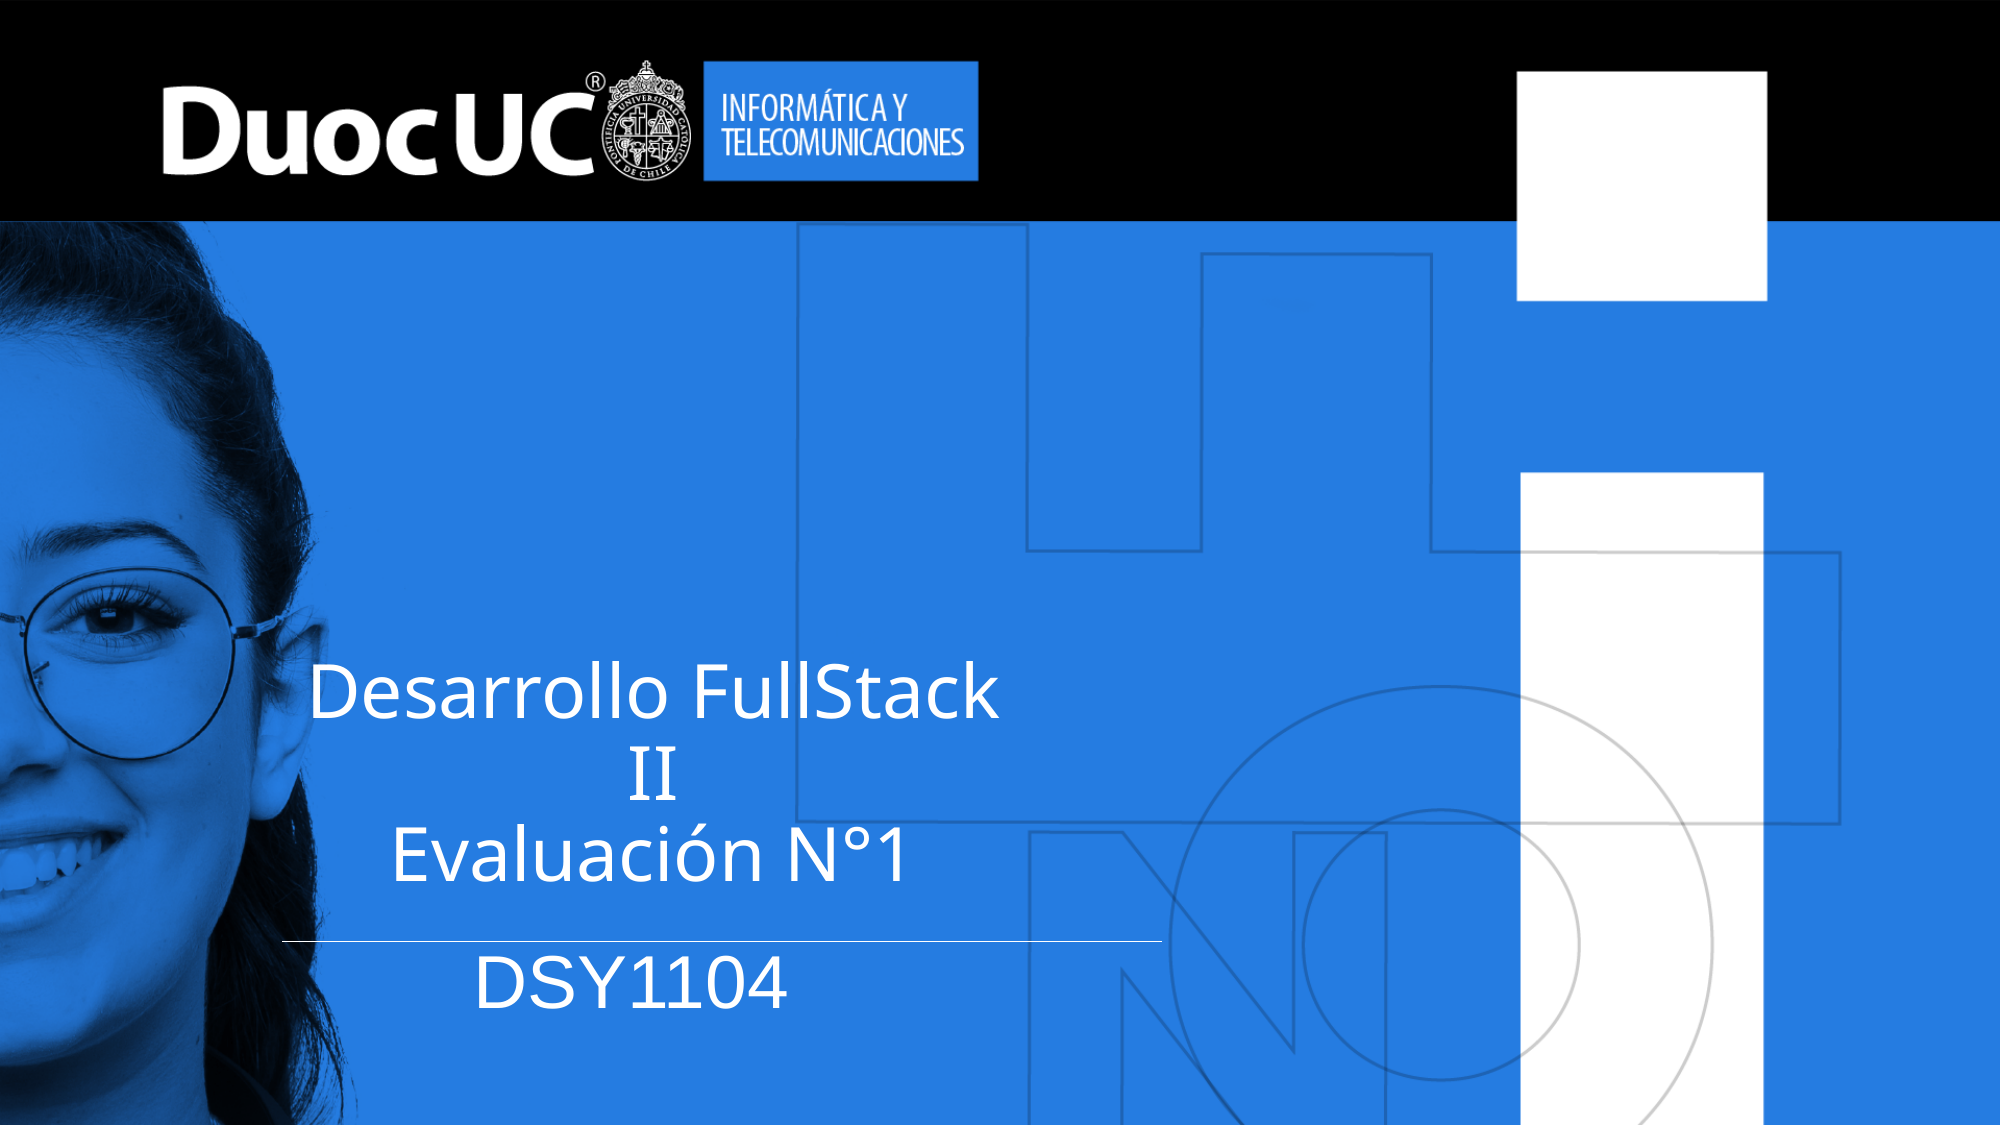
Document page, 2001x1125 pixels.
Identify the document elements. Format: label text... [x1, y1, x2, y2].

subtitle DSY1104 [215, 943, 1083, 1125]
title Desarrollo FullStack II Evaluación N°1 [282, 865, 1025, 905]
picture [0, 0, 2000, 1125]
